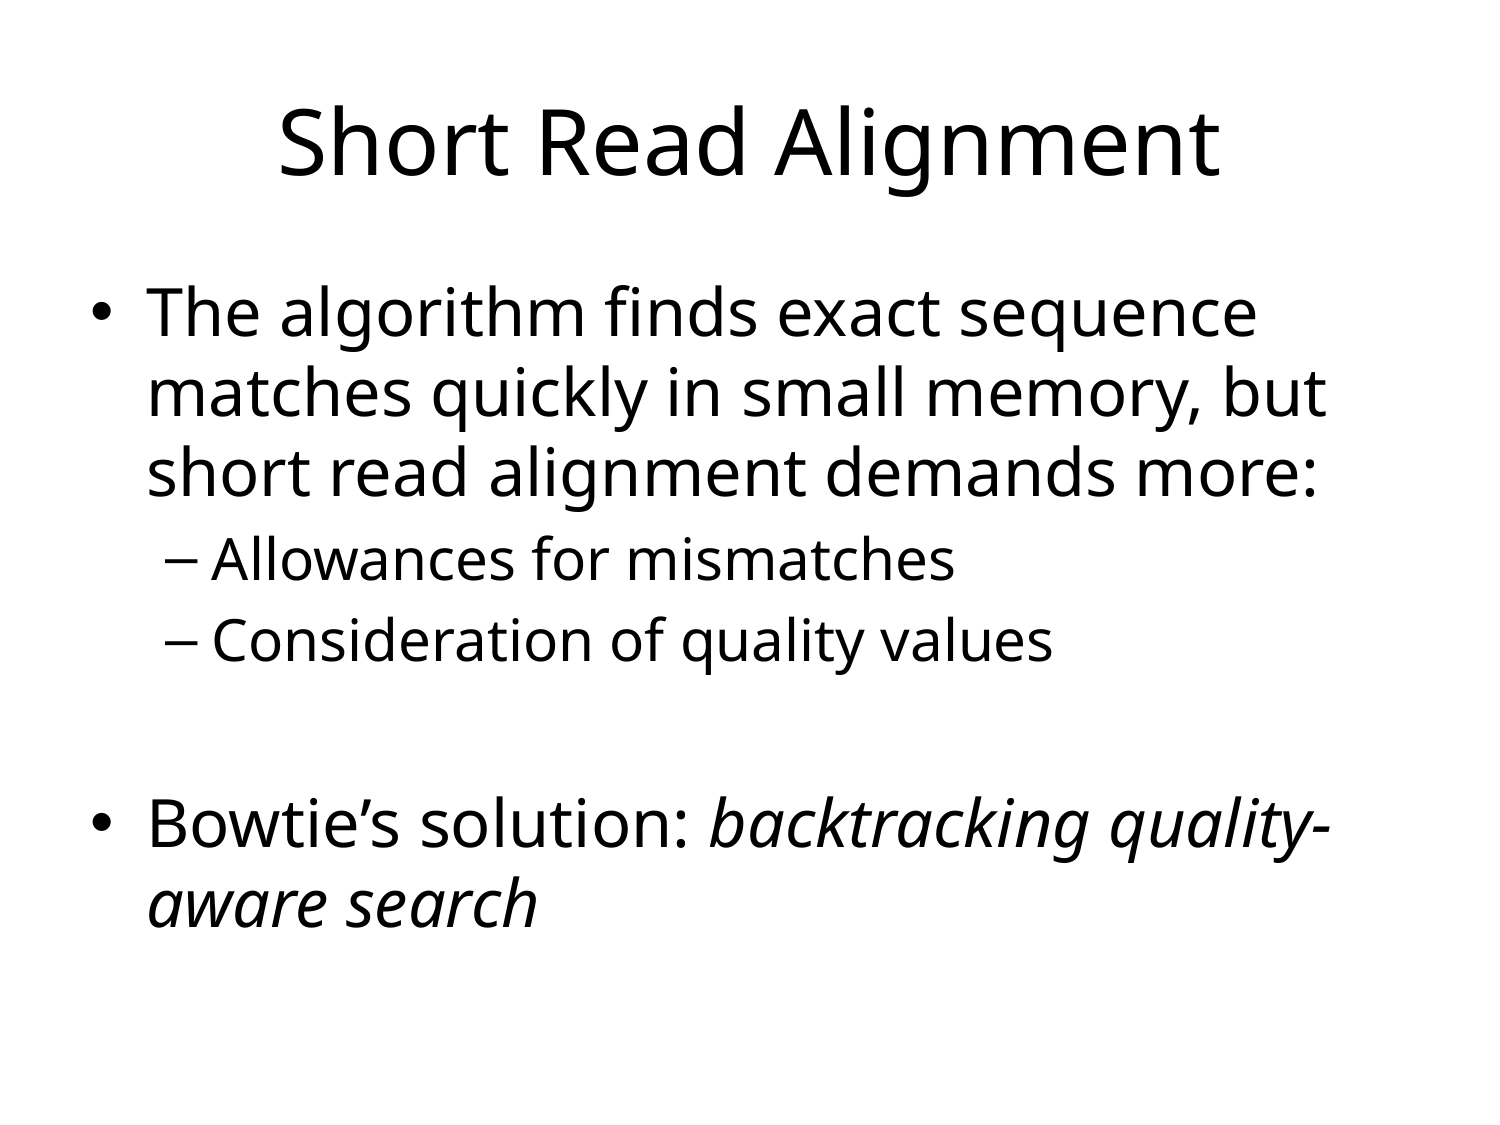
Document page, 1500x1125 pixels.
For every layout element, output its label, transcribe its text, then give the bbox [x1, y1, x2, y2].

title Short Read Alignment [75, 45, 1425, 233]
list The algorithm finds exact sequence matches quickly in small memory, but short read alignment demands more: Allowances for mismatches Consideration of quality values Bowtie’s solution: backtracking quality-aware search [75, 262, 1425, 1038]
